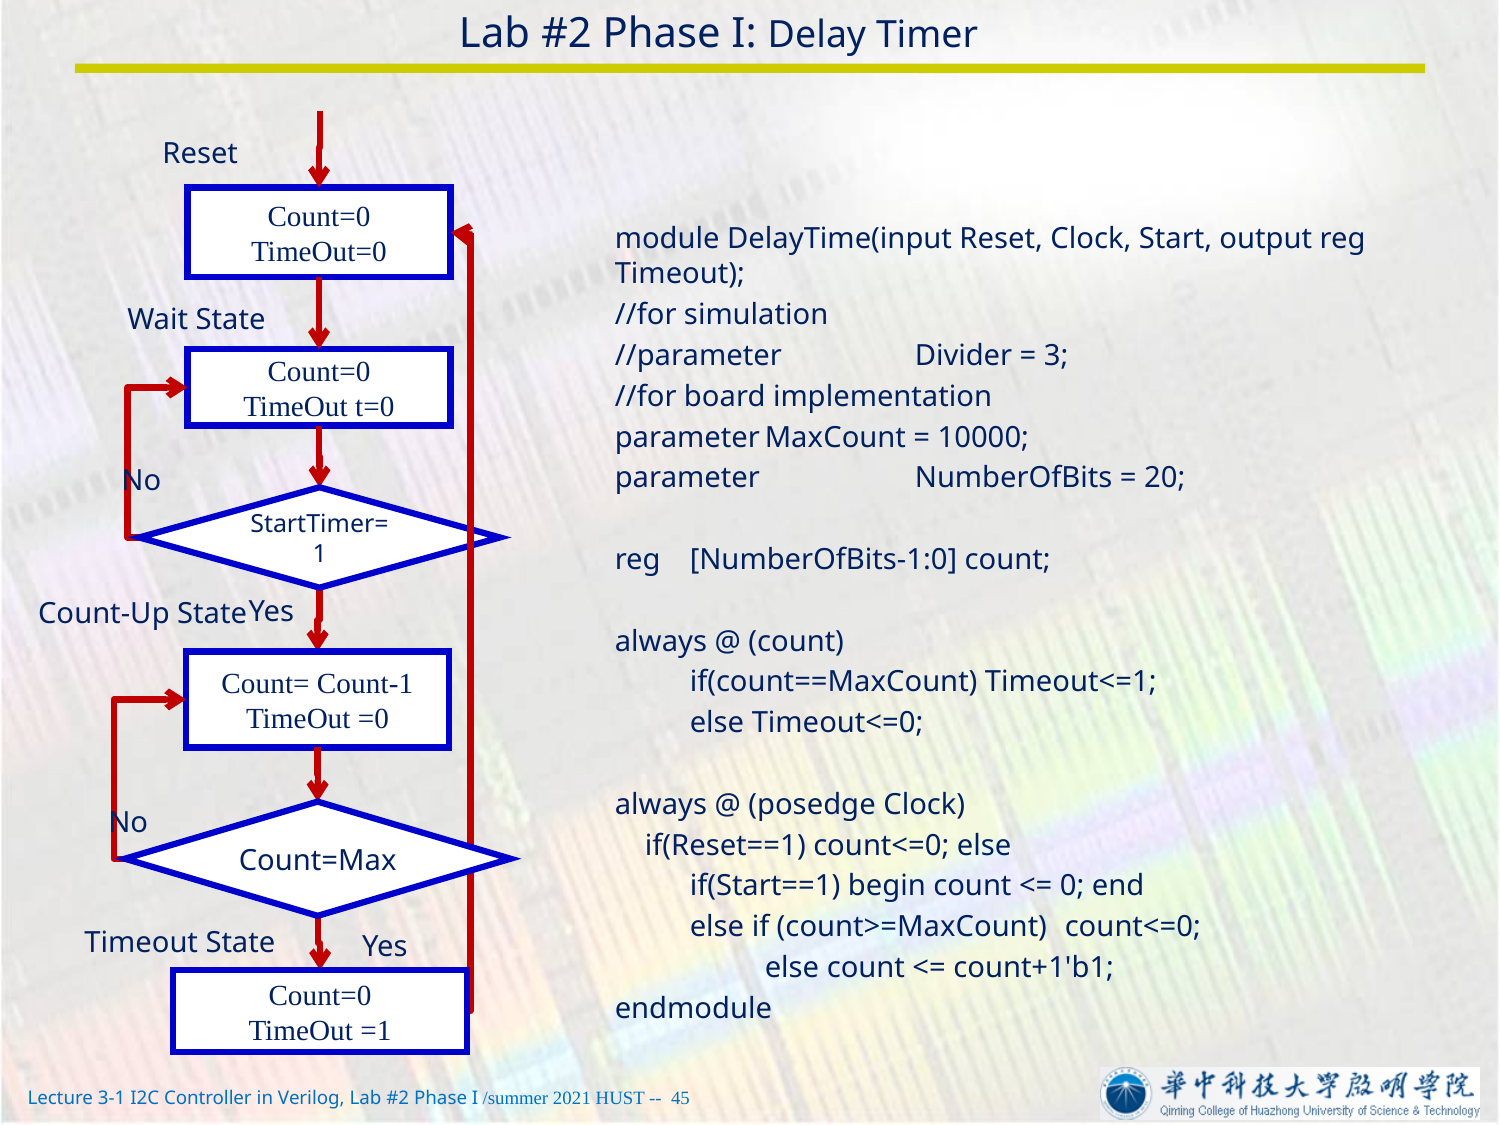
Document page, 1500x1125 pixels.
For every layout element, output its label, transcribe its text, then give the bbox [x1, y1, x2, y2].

text_box module DelayTime(input Reset, Clock, Start, output reg Timeout); //for simulation //parameter Divider = 3; //for board implementation parameter MaxCount = 10000; parameter NumberOfBits = 20; reg [NumberOfBits-1:0] count; always @ (count) if(count==MaxCount) Timeout<=1; else Timeout<=0; always @ (posedge Clock) if(Reset==1) count<=0; else if(Start==1) begin count <= 0; end else if (count>=MaxCount) count<=0; else count <= count+1'b1; endmodule [599, 212, 1495, 1032]
picture [0, 0, 1500, 1125]
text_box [23, 110, 511, 1053]
title Lab #2 Phase I: Delay Timer [0, 5, 1438, 69]
